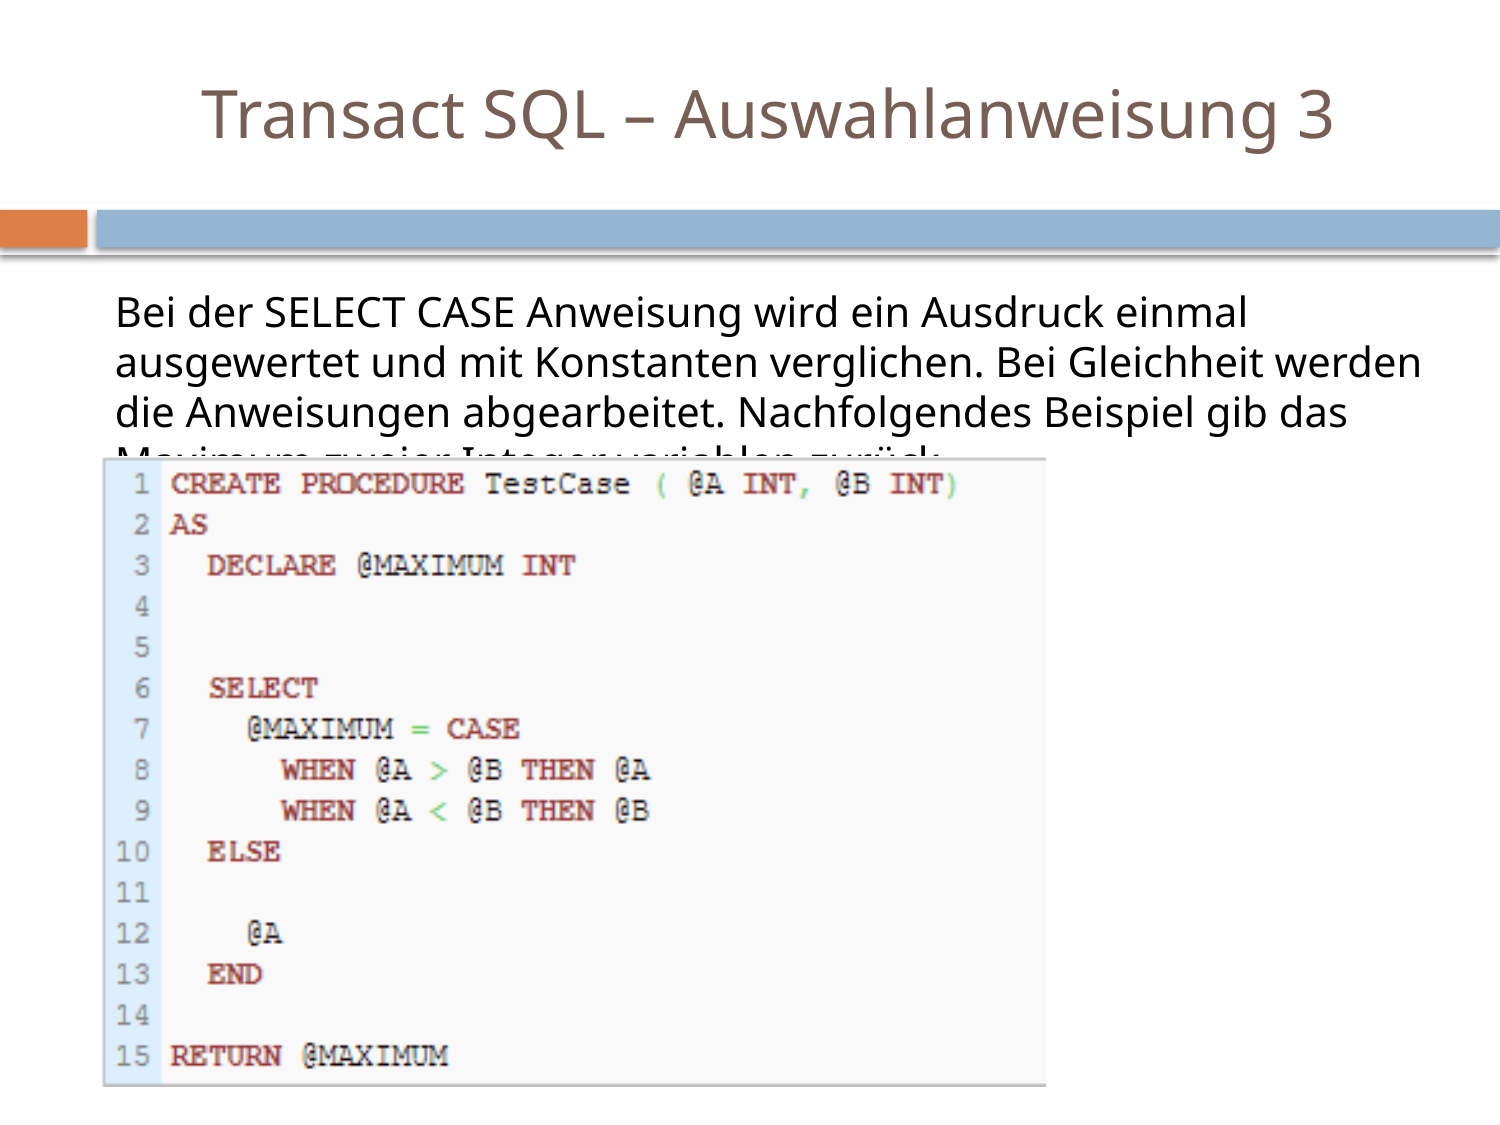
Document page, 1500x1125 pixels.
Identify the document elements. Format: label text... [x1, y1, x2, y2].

title Transact SQL – Auswahlanweisung 3 [100, 31, 1438, 194]
text_box Bei der SELECT CASE Anweisung wird ein Ausdruck einmal ausgewertet und mit Konstanten verglichen. Bei Gleichheit werden die Anweisungen abgearbeitet. Nachfolgendes Beispiel gib das Maximum zweier Integer variablen zurück. [100, 278, 1471, 494]
picture [100, 455, 1046, 1087]
